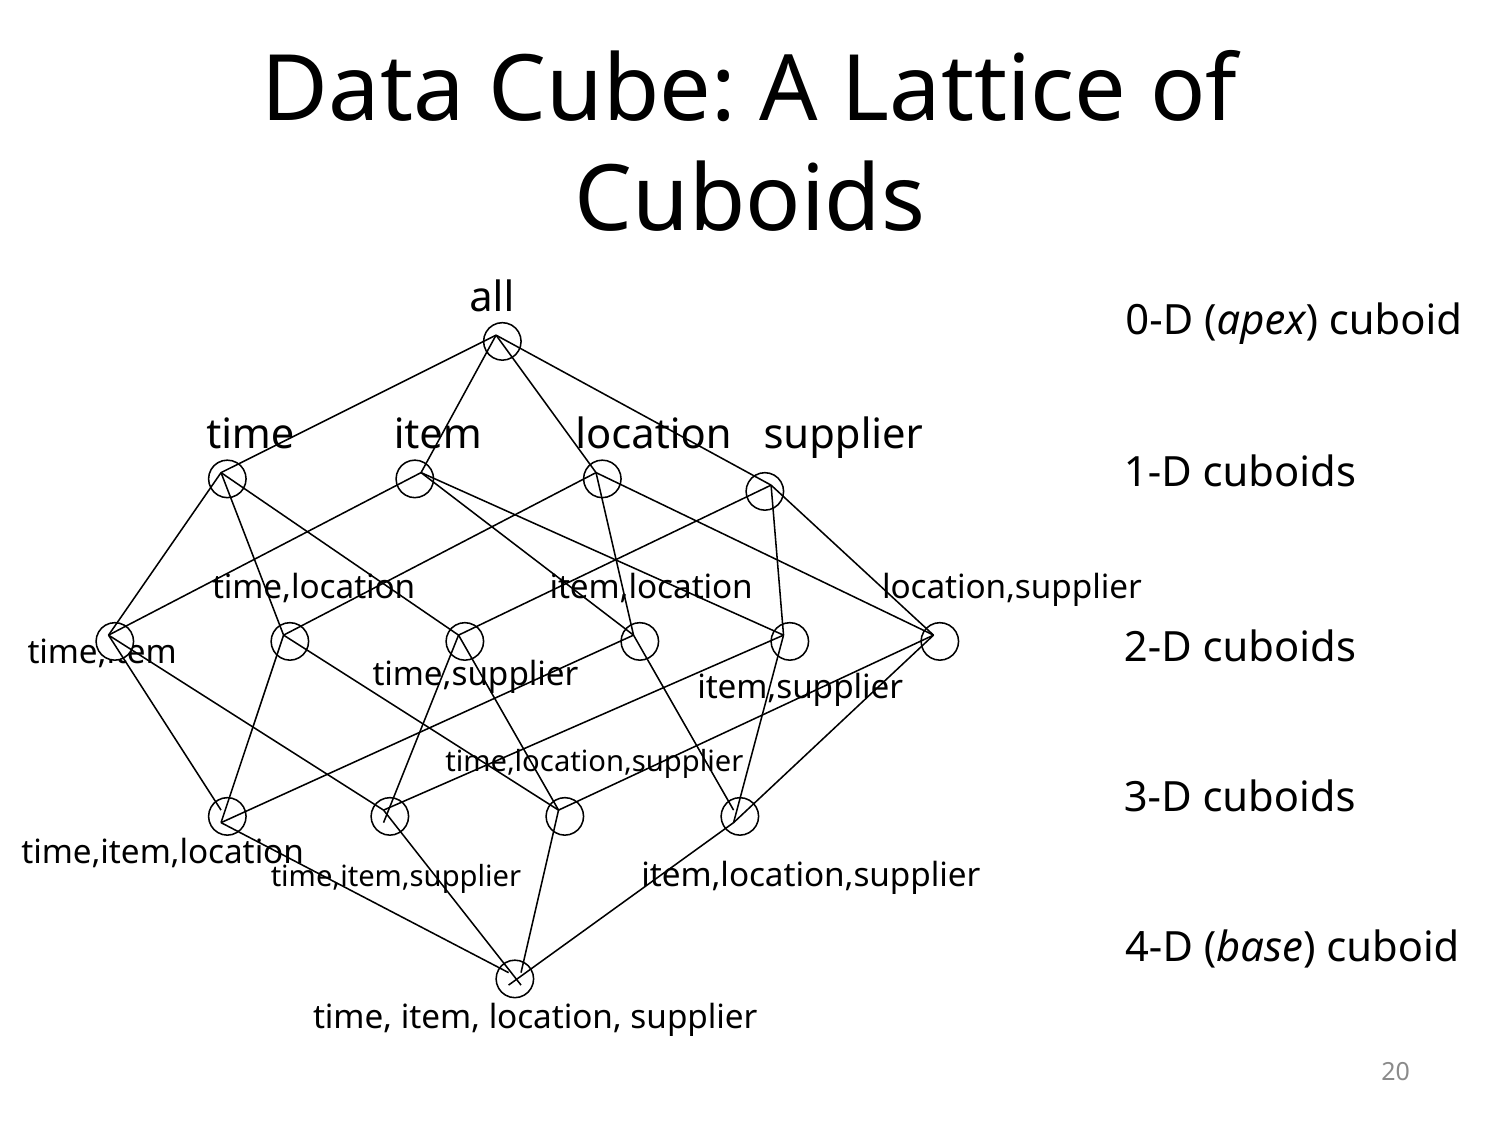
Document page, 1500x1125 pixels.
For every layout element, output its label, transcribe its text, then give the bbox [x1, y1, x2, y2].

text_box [95, 262, 1467, 998]
text_box time,item [12, 622, 90, 678]
slide_number 20 [1074, 1042, 1425, 1103]
text_box time,item,location [6, 822, 90, 878]
text_box time, item, location, supplier [298, 1006, 773, 1043]
title Data Cube: A Lattice of Cuboids [75, 45, 1425, 233]
